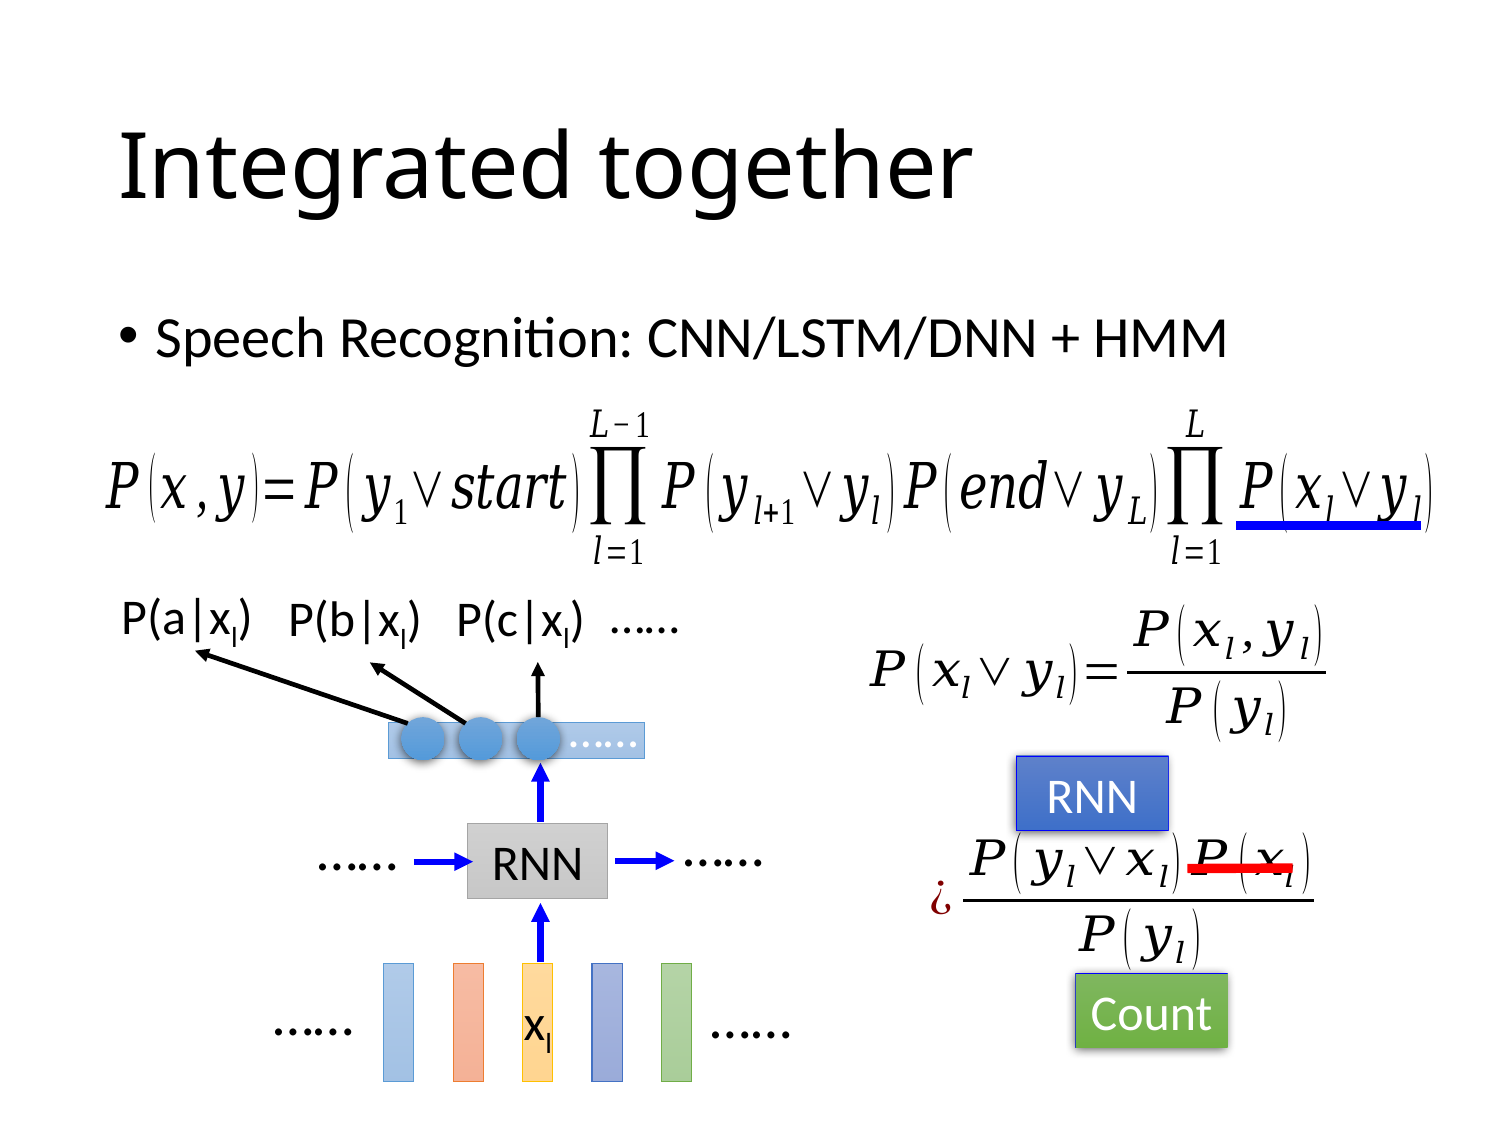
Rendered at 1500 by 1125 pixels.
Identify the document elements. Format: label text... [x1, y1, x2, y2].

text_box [106, 575, 826, 1082]
title Integrated together [103, 59, 1397, 278]
text_box Count [1075, 973, 1228, 1048]
list Speech Recognition: CNN/LSTM/DNN + HMM [103, 299, 1397, 1014]
text_box RNN [1016, 755, 1169, 831]
